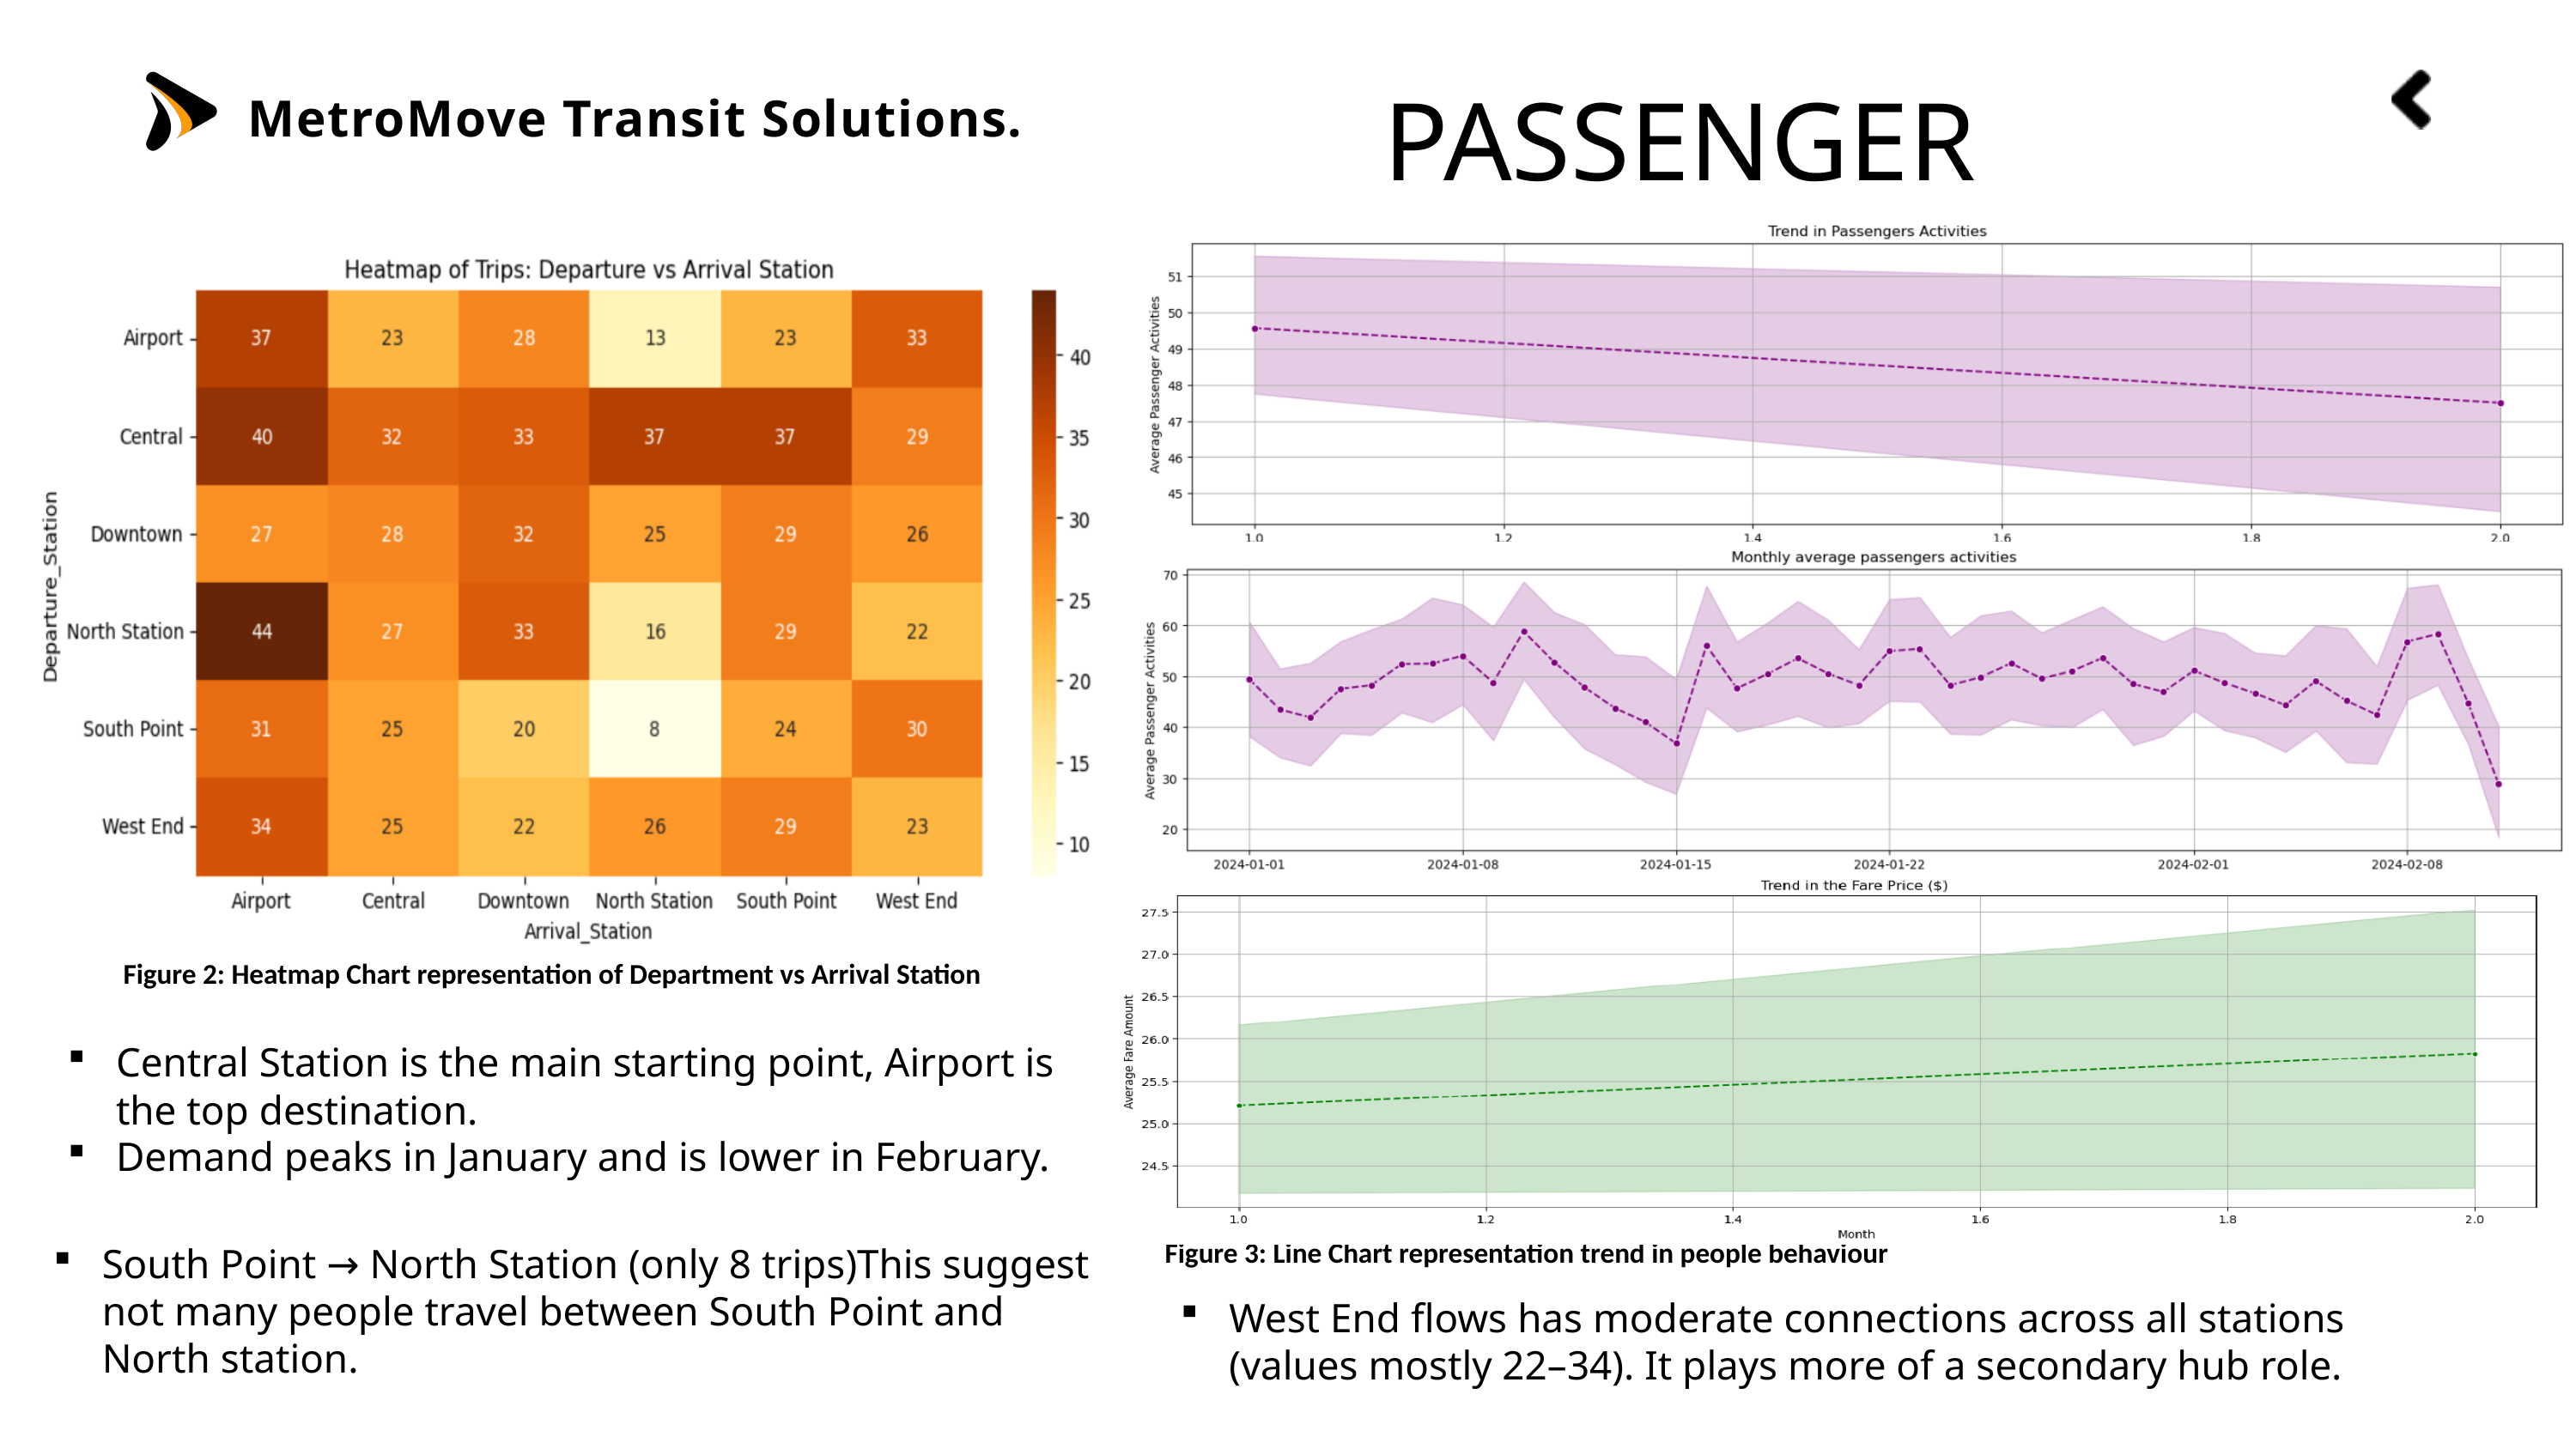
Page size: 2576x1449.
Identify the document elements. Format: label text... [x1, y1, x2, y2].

text_box PASSENGER BEHAVIOUR [1148, 58, 2211, 217]
picture [5, 219, 2576, 1246]
text_box Central Station is the main starting point, Airport is the top destination. Demand peaks in January and is lower in February. [67, 1038, 1063, 1180]
text_box [144, 70, 218, 152]
text_box MetroMove Transit Solutions. [247, 70, 1140, 148]
text_box Figure 2: Heatmap Chart representation of Department vs Arrival Station [85, 968, 1020, 997]
text_box Figure 3: Line Chart representation trend in people behaviour [1135, 1254, 1919, 1276]
text_box [2391, 70, 2432, 130]
text_box South Point → North Station (only 8 trips)This suggest not many people travel between South Point and North station. [53, 1239, 1109, 1381]
text_box West End flows has moderate connections across all stations (values mostly 22–34). It plays more of a secondary hub role. [1180, 1293, 2354, 1388]
